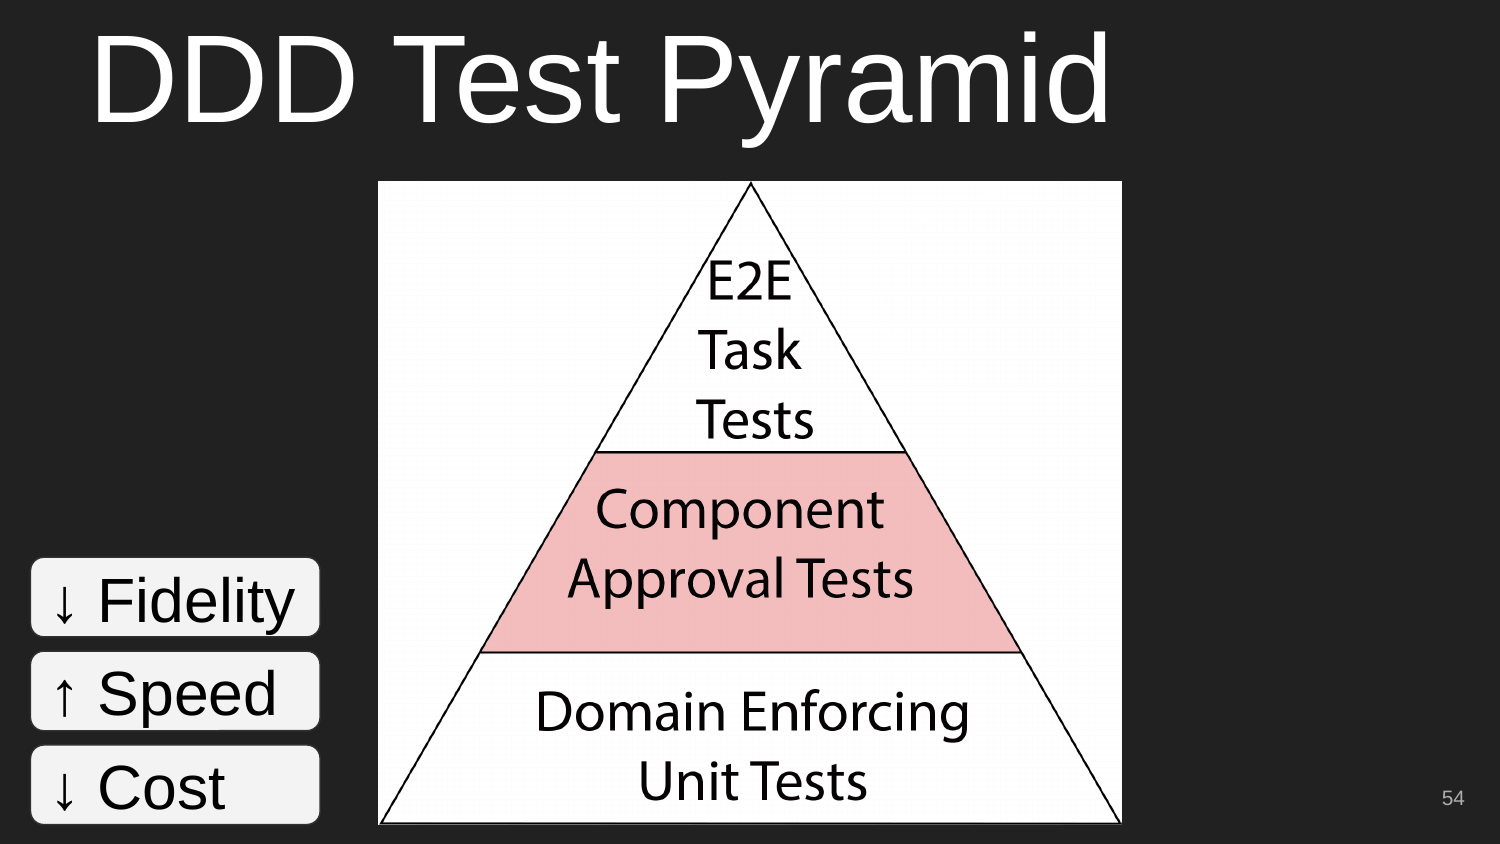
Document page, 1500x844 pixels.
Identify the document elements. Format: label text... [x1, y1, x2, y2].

picture [378, 181, 1122, 826]
text_box ↓ Cost [30, 744, 321, 825]
title DDD Test Pyramid [73, 0, 1472, 77]
text_box ↓ Fidelity [30, 557, 321, 637]
text_box ↑ Speed [30, 651, 321, 731]
slide_number ‹#› [1389, 764, 1480, 830]
